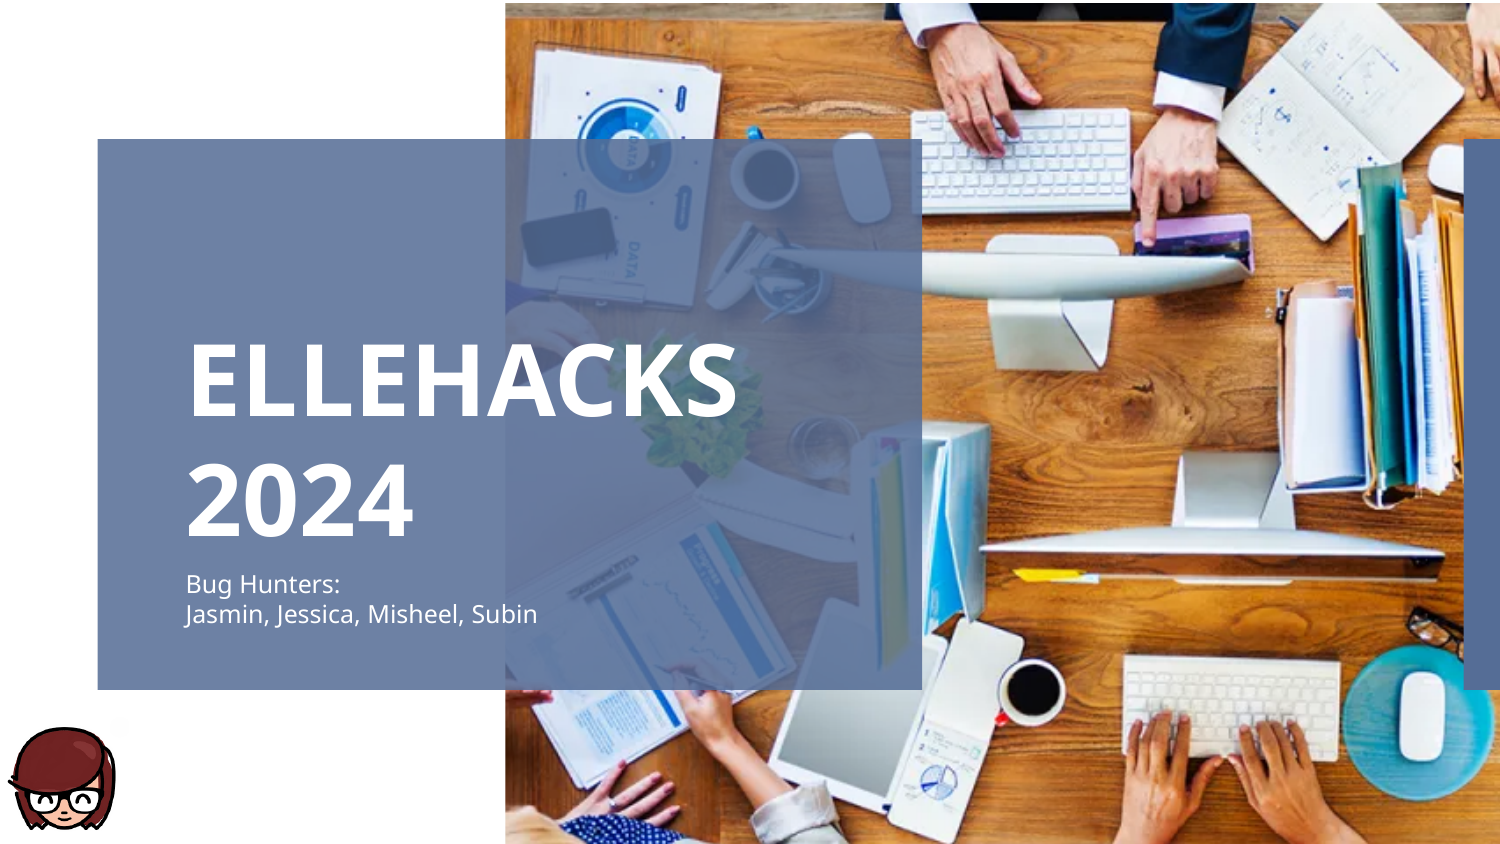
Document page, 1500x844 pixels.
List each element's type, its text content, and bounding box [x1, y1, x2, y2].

subtitle Bug Hunters: Jasmin, Jessica, Misheel, Subin [170, 572, 500, 644]
title ELLEHACKS 2024 [170, 279, 500, 572]
picture [0, 715, 129, 844]
picture [505, 3, 1500, 844]
text_box [97, 139, 500, 690]
